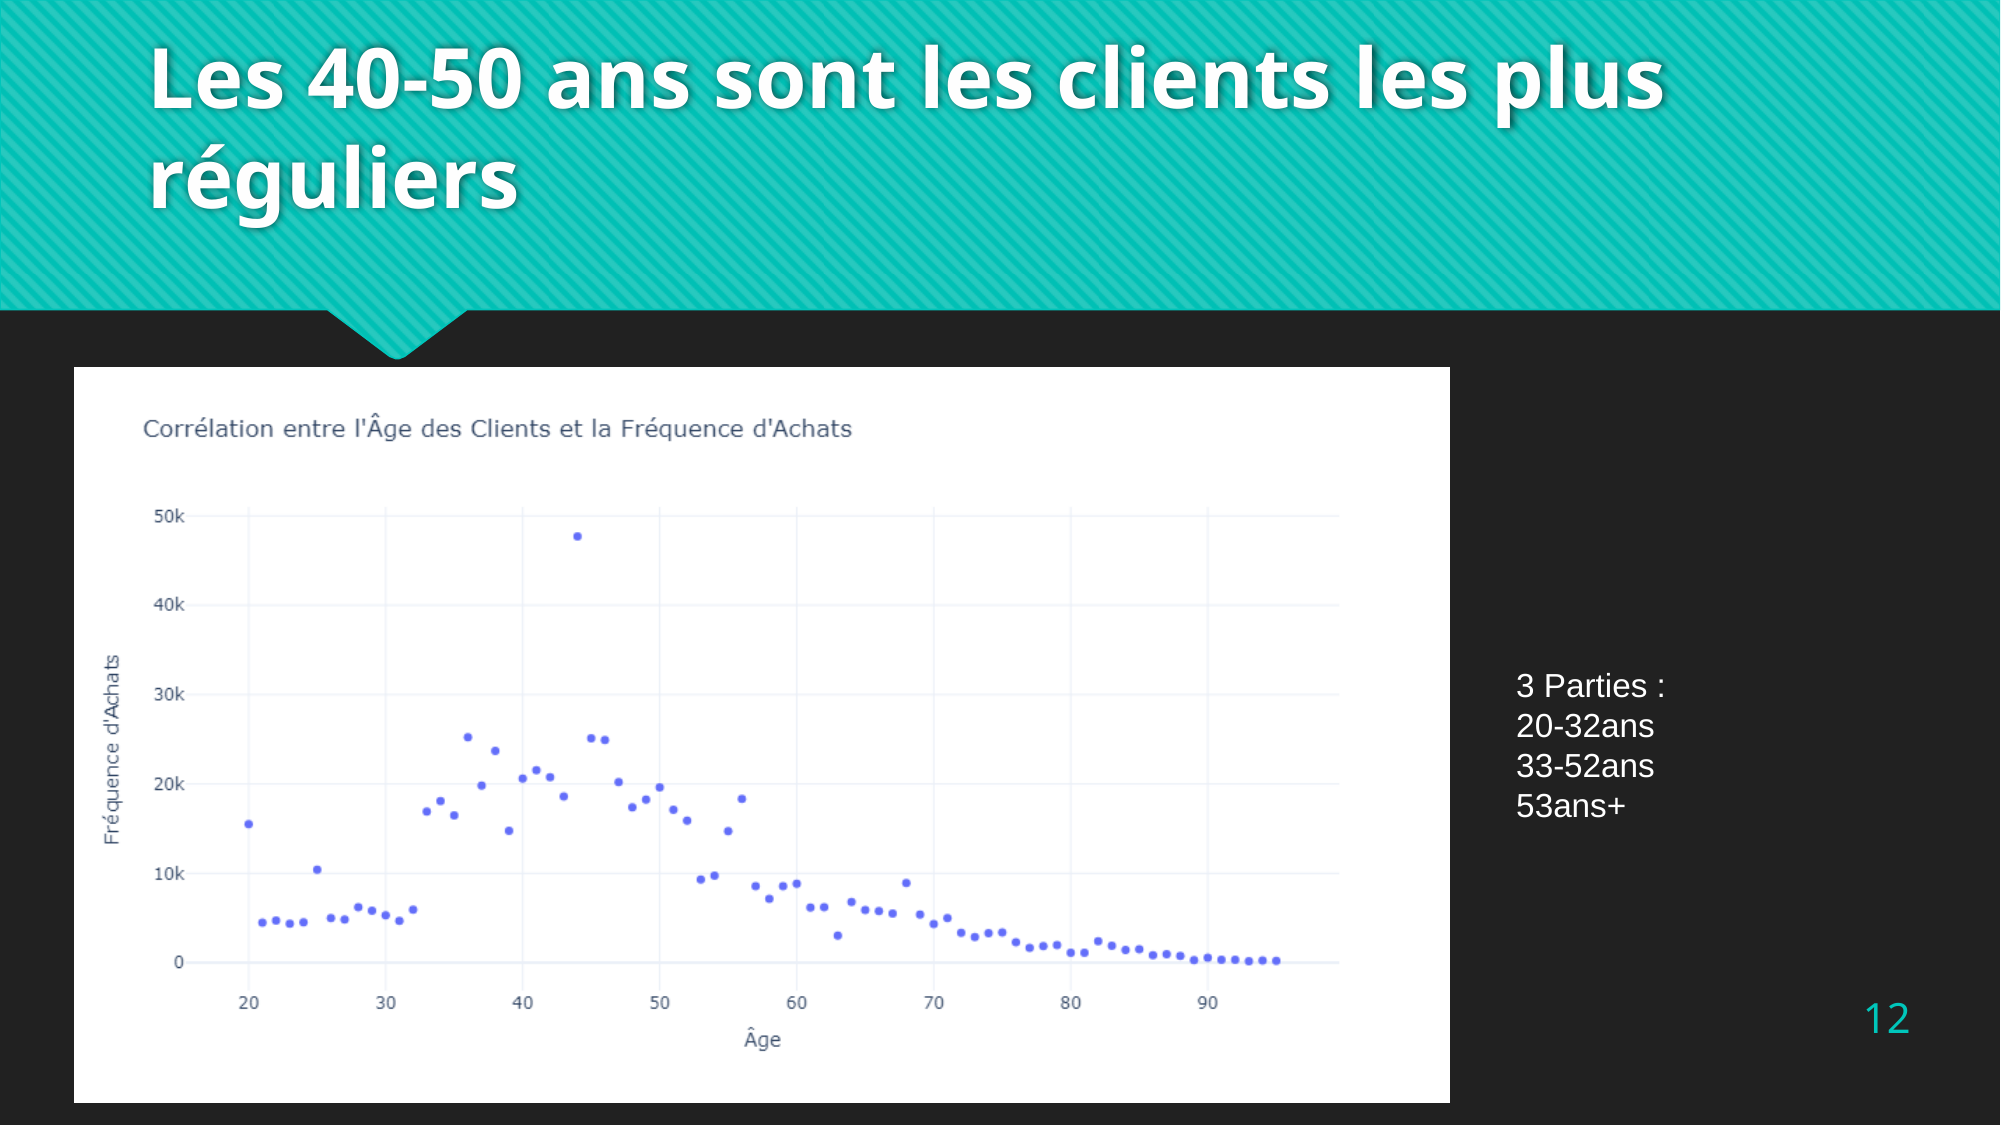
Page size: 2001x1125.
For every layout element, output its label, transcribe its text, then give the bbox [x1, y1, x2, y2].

title Les 40-50 ans sont les clients les plus réguliers [132, 73, 2000, 233]
picture [1, 1, 1999, 357]
picture [73, 367, 1451, 1103]
text_box 3 Parties : 20-32ans 33-52ans 53ans+ [1501, 656, 1955, 832]
slide_number 12 [1751, 970, 1926, 1051]
